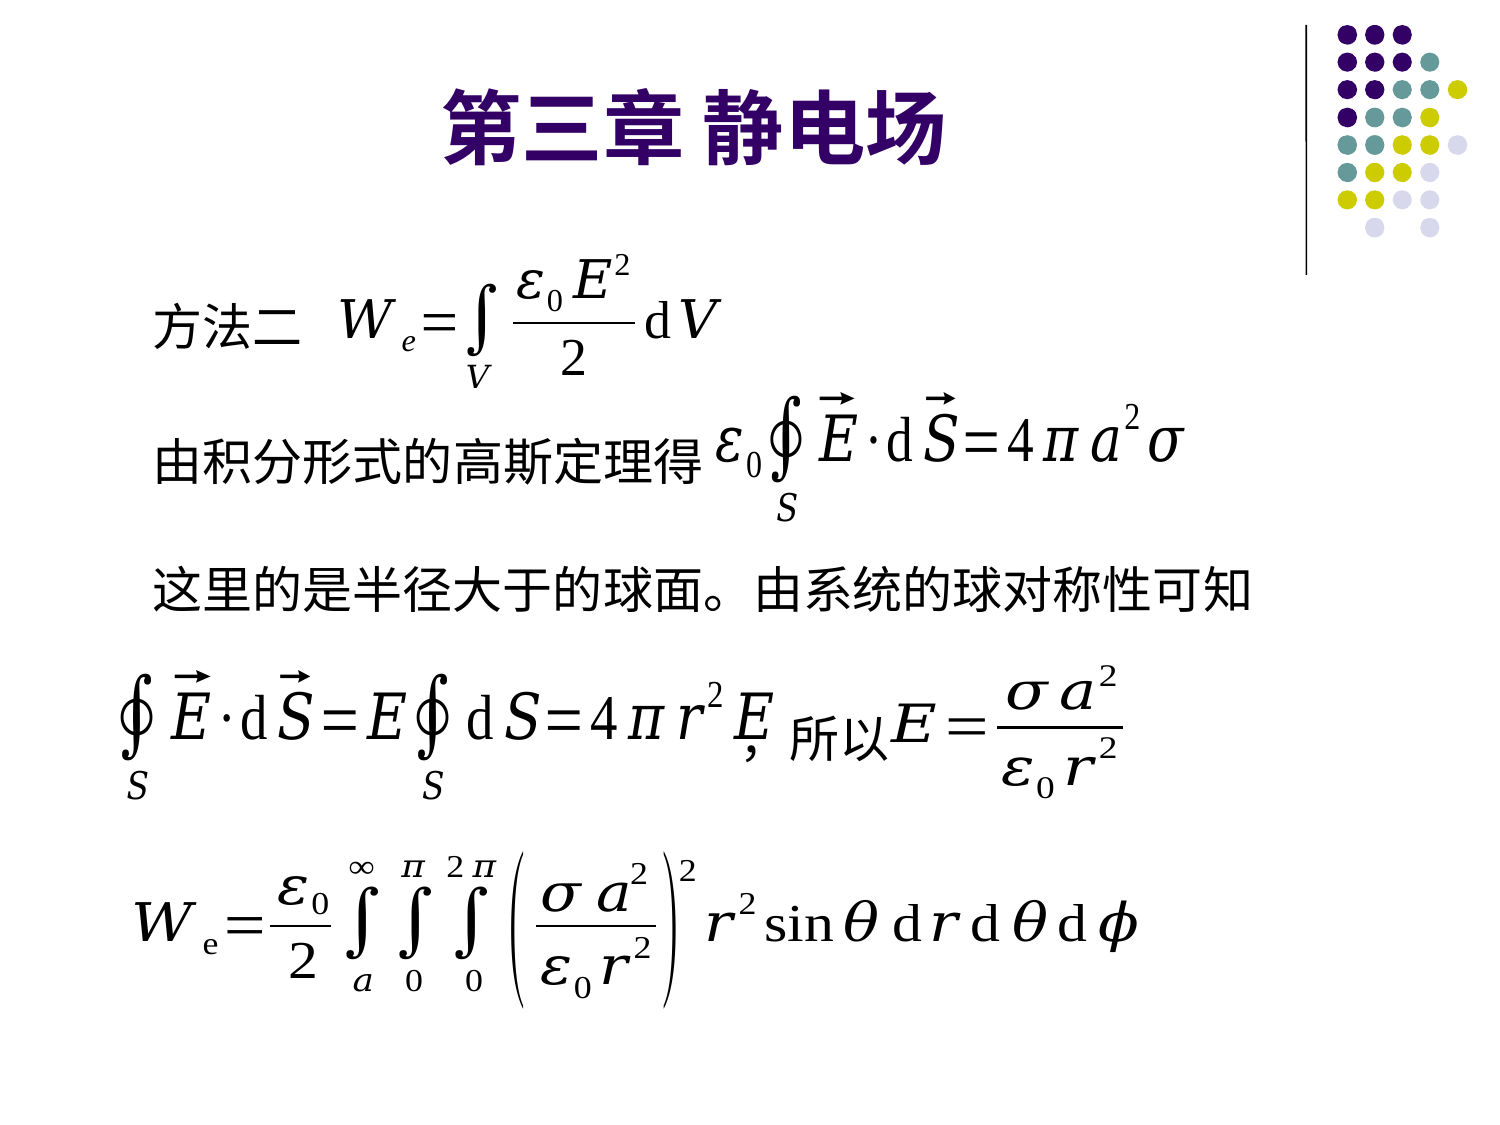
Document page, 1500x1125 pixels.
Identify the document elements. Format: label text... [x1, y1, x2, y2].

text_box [112, 389, 1376, 808]
text_box 第三章 静电场 [75, 20, 1313, 233]
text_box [137, 244, 726, 388]
